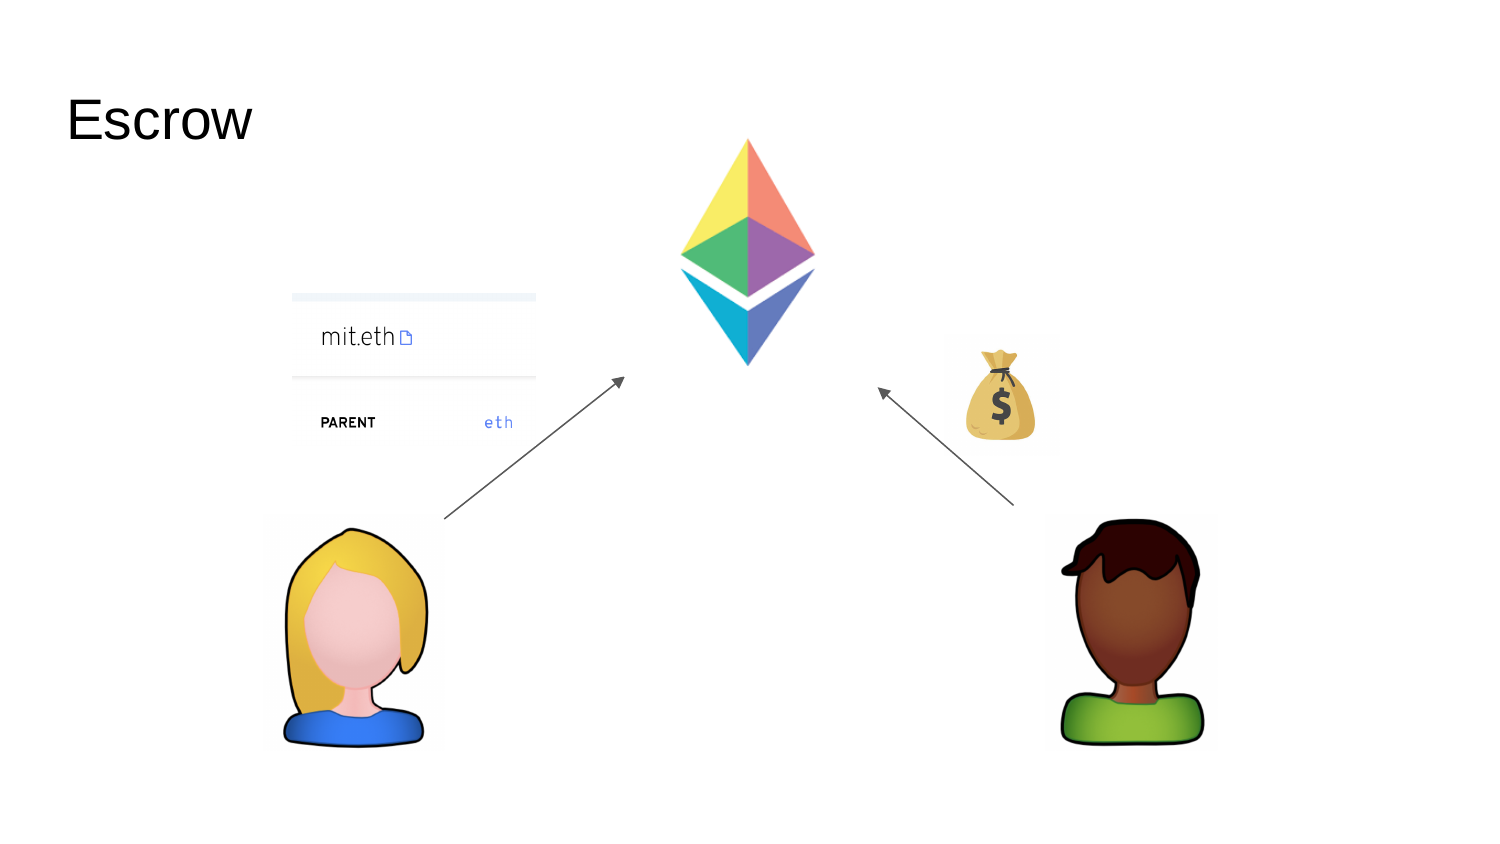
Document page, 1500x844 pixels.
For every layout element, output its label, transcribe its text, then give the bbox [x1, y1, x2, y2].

picture [624, 128, 872, 377]
picture [291, 293, 536, 446]
title Escrow [51, 72, 1449, 167]
picture [943, 334, 1061, 457]
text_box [443, 376, 626, 520]
picture [263, 514, 445, 751]
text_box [877, 386, 1014, 506]
picture [1045, 514, 1218, 751]
